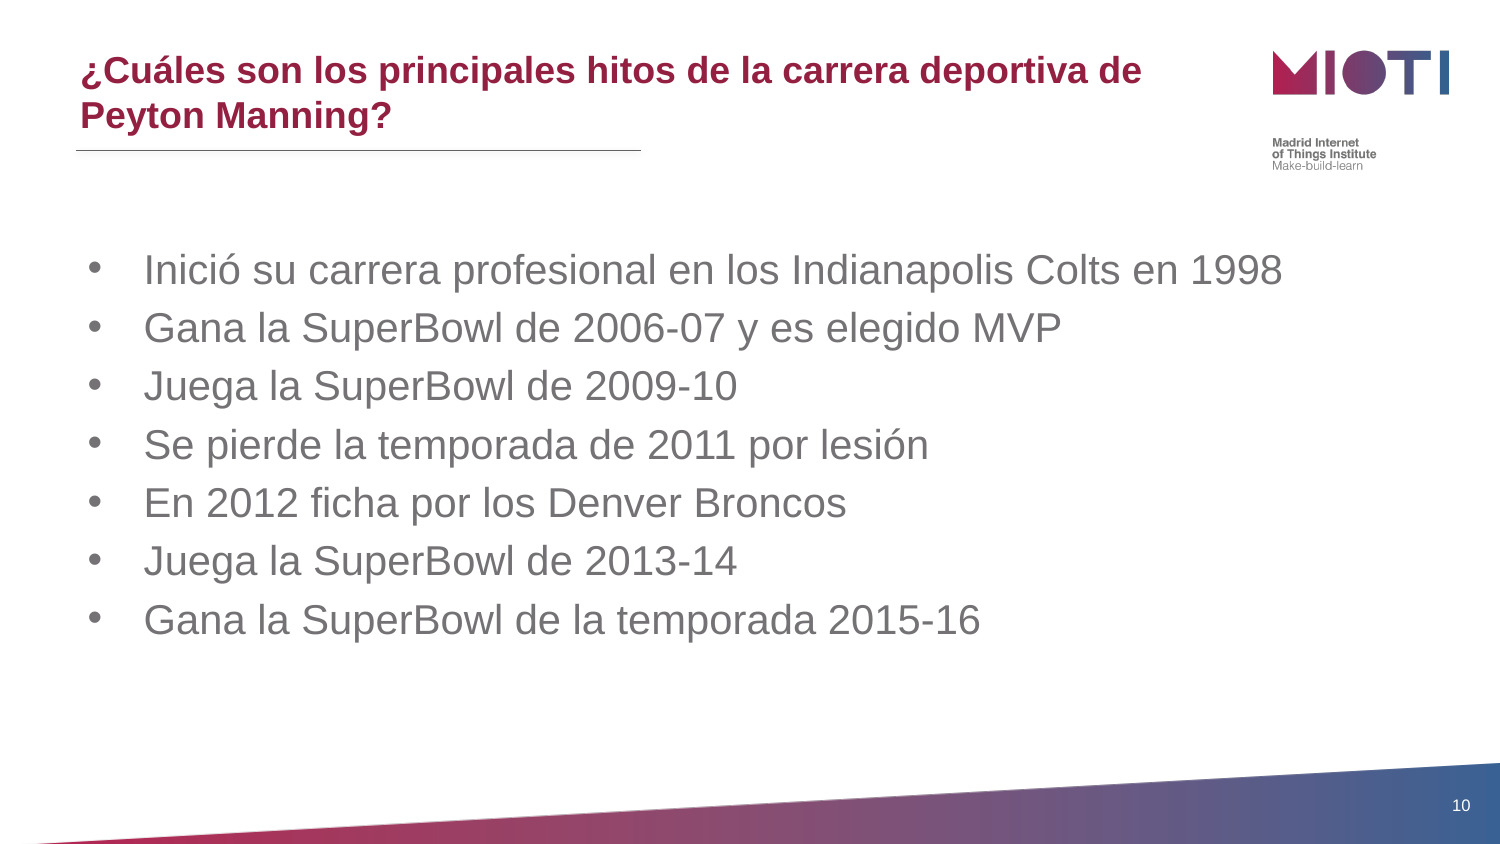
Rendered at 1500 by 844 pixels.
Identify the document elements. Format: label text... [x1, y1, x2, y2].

picture [0, 763, 1500, 844]
list Inició su carrera profesional en los Indianapolis Colts en 1998 Gana la SuperBowl de 2006-07 y es elegido MVP Juega la SuperBowl de 2009-10 Se pierde la temporada de 2011 por lesión En 2012 ficha por los Denver Broncos Juega la SuperBowl de 2013-14 Gana la SuperBowl de la temporada 2015-16 [72, 234, 1428, 701]
picture [1235, 16, 1486, 204]
slide_number 10 [1394, 782, 1486, 828]
title ¿Cuáles son los principales hitos de la carrera deportiva de Peyton Manning? [65, 31, 1218, 151]
